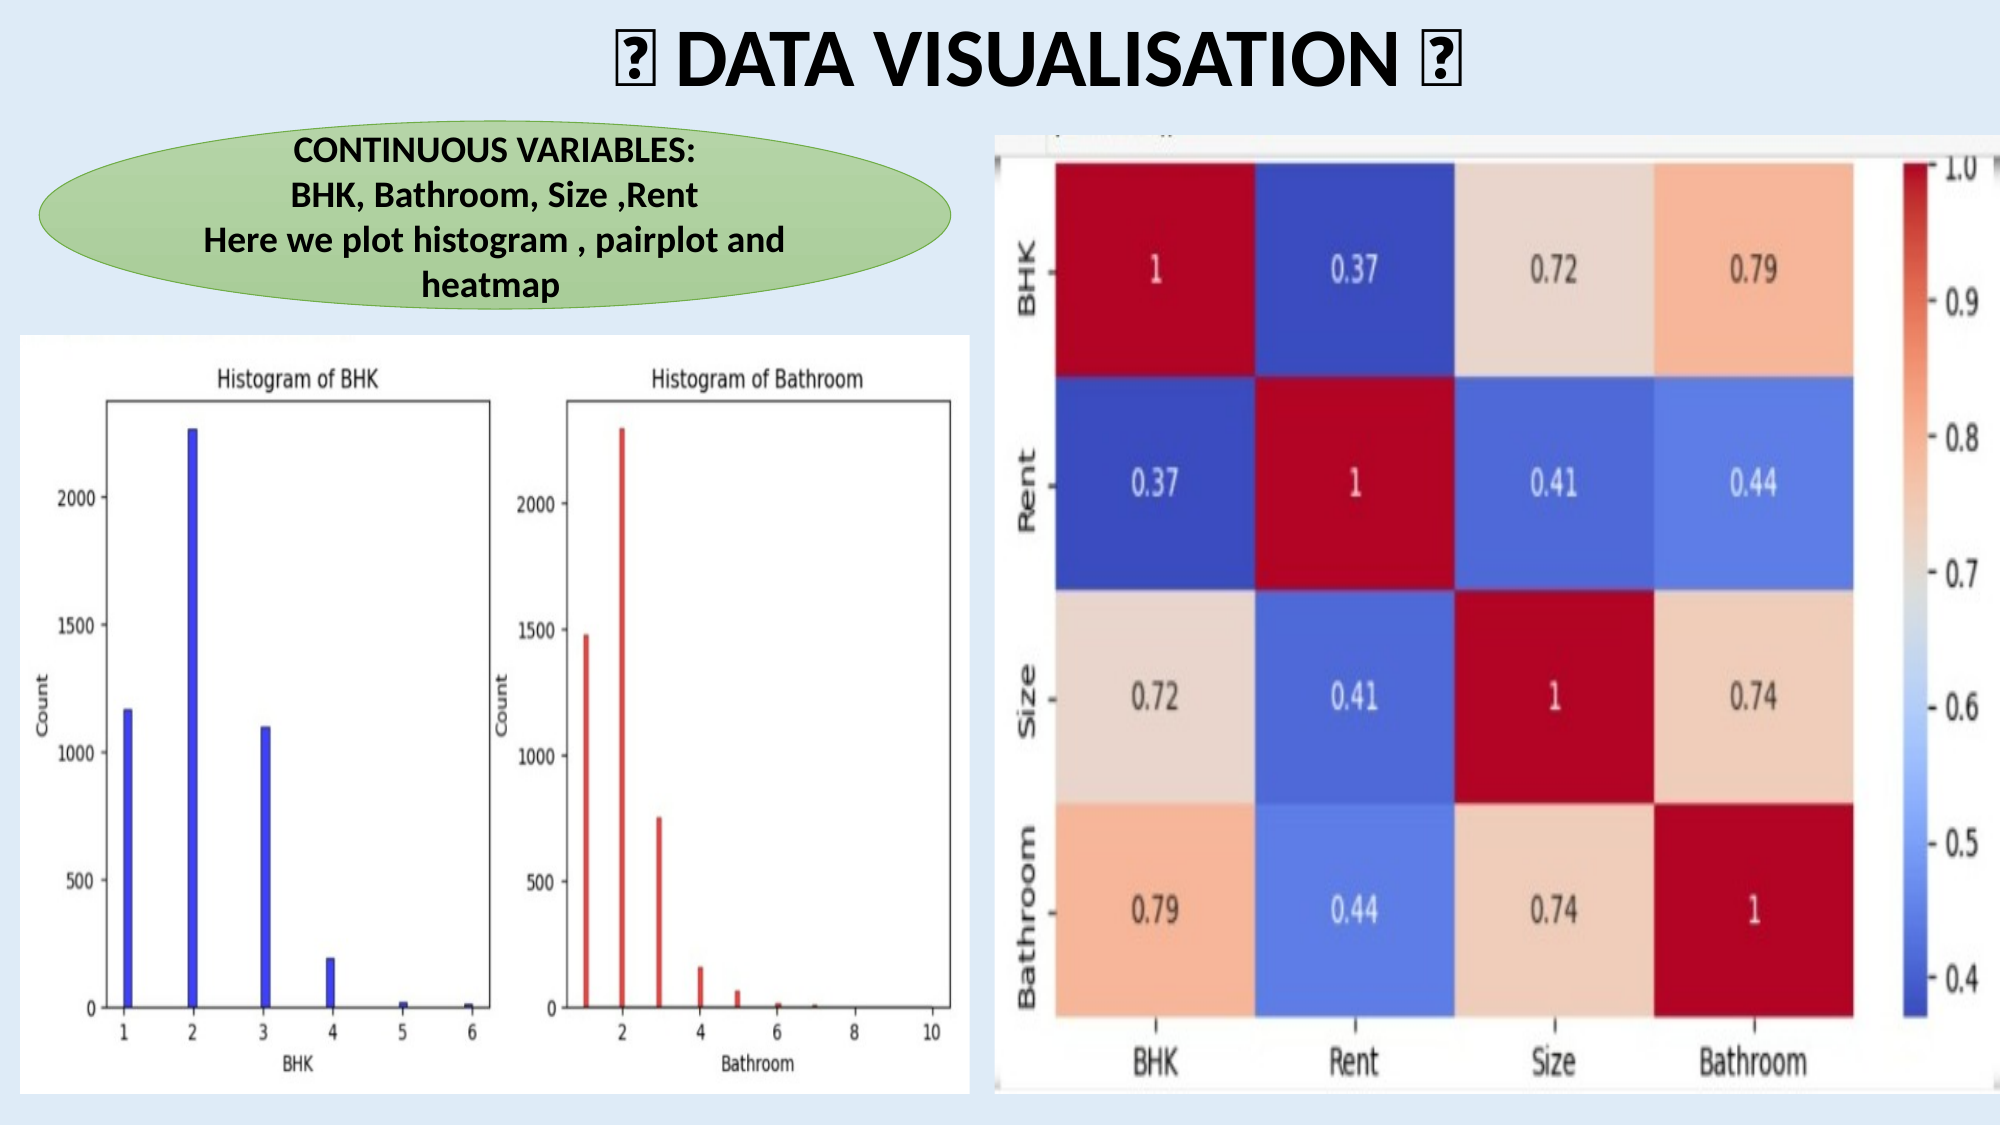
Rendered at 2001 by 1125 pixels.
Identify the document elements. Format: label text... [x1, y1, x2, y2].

text_box CONTINUOUS VARIABLES: BHK, Bathroom, Size ,Rent Here we plot histogram , pairplot and heatmap [38, 120, 952, 310]
picture [20, 335, 970, 1094]
text_box 🏡 DATA VISUALISATION 🏡 [363, 0, 1732, 110]
picture [994, 135, 2000, 1094]
